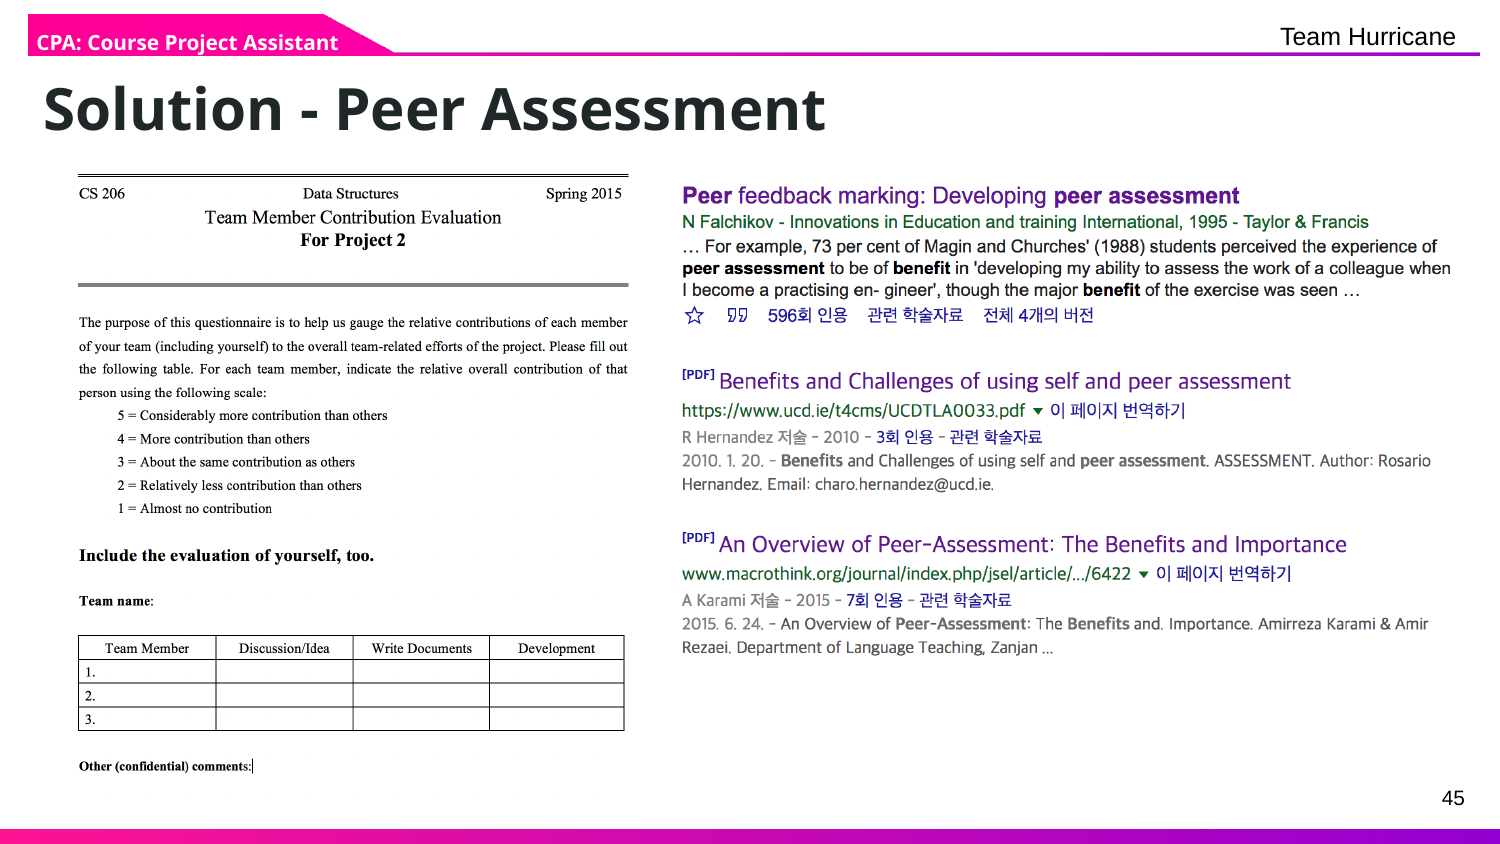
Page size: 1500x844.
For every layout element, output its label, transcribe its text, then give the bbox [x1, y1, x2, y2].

picture [663, 176, 1462, 335]
slide_number ‹#› [1389, 764, 1480, 830]
picture [28, 14, 1480, 56]
picture [671, 356, 1454, 673]
picture [0, 829, 1500, 844]
text_box CPA: Course Project Assistant [21, 14, 601, 53]
picture [64, 154, 641, 794]
title Solution - Peer Assessment [28, 60, 1427, 155]
